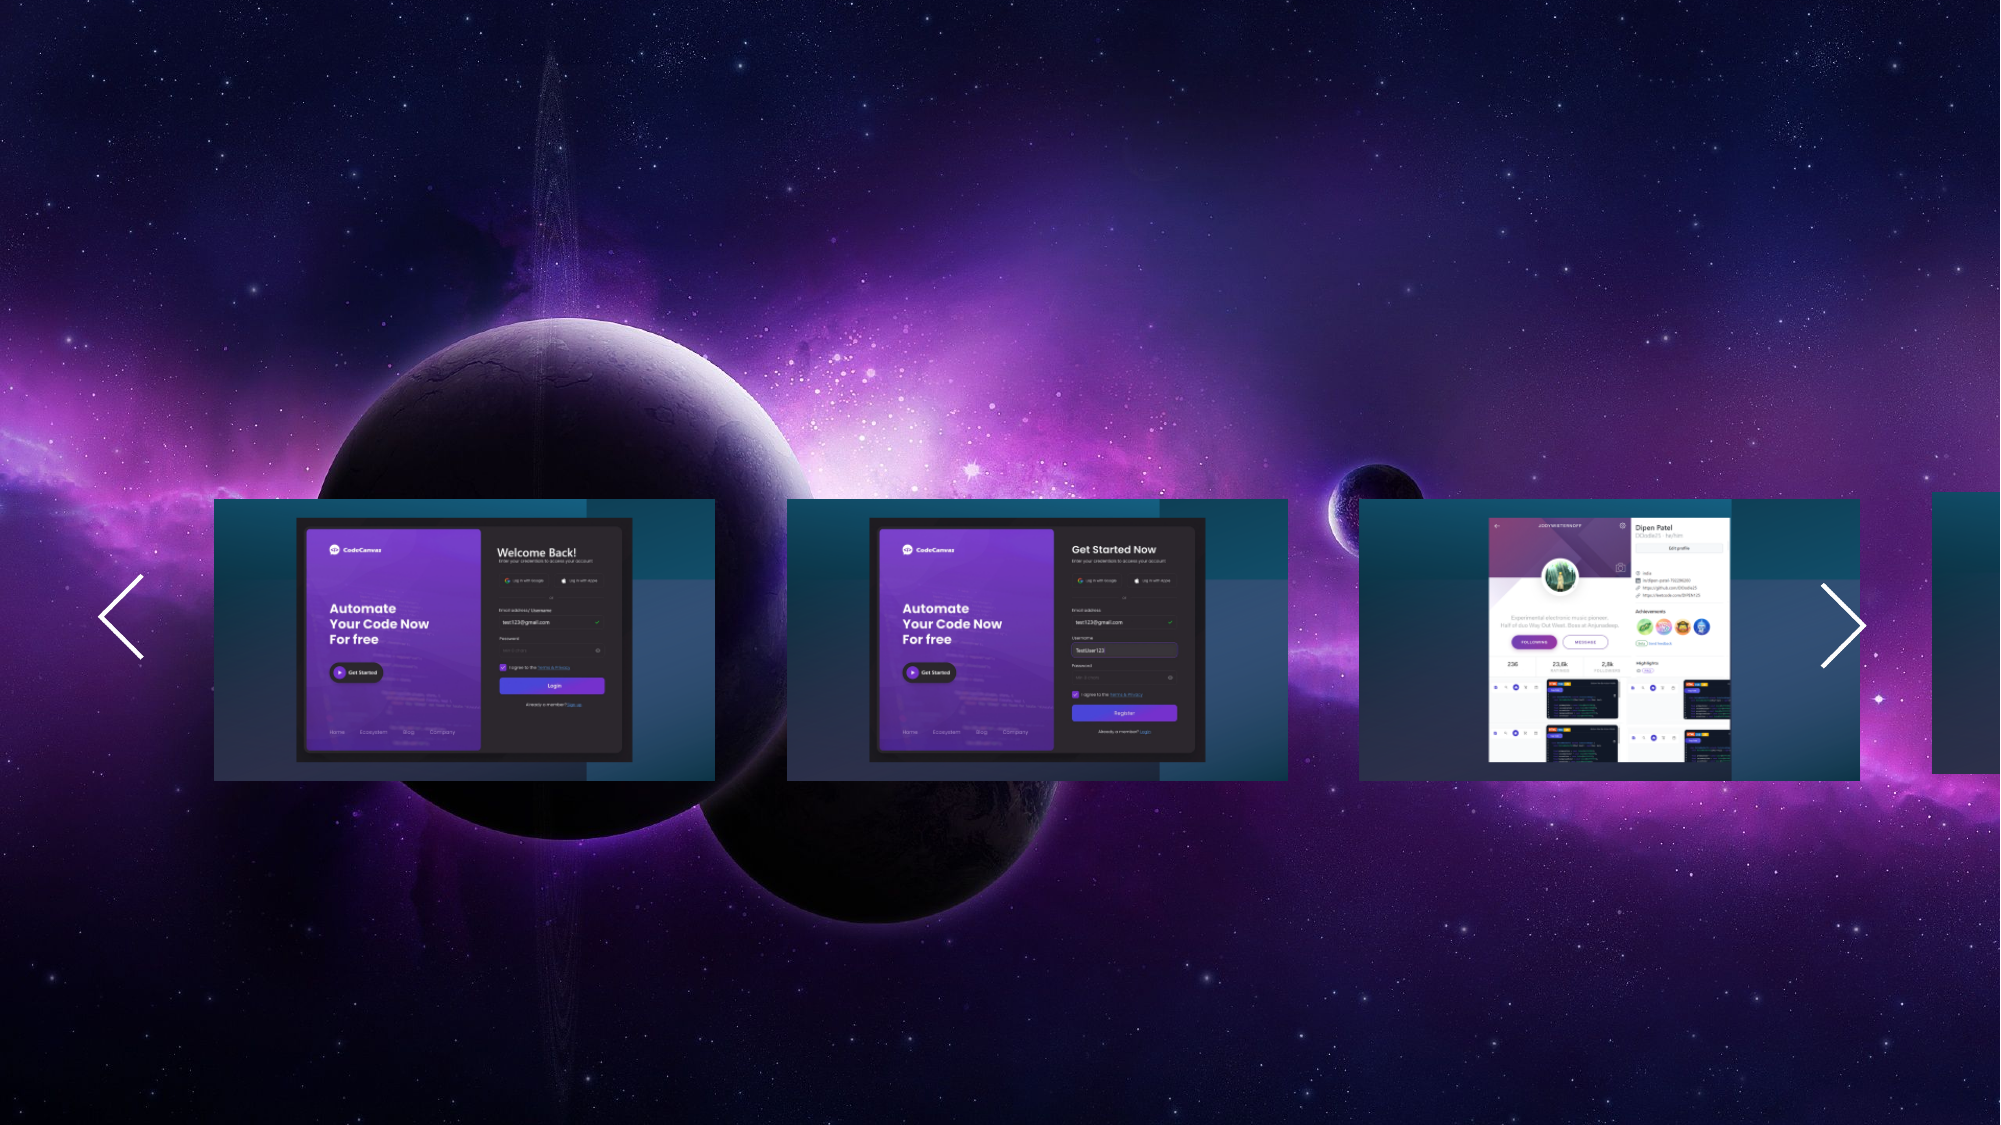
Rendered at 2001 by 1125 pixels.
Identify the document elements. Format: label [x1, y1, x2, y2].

text_box [0, 472, 2000, 762]
picture [0, 0, 2000, 472]
picture [0, 762, 2000, 1125]
picture [43, 540, 195, 692]
picture [1768, 550, 1920, 702]
